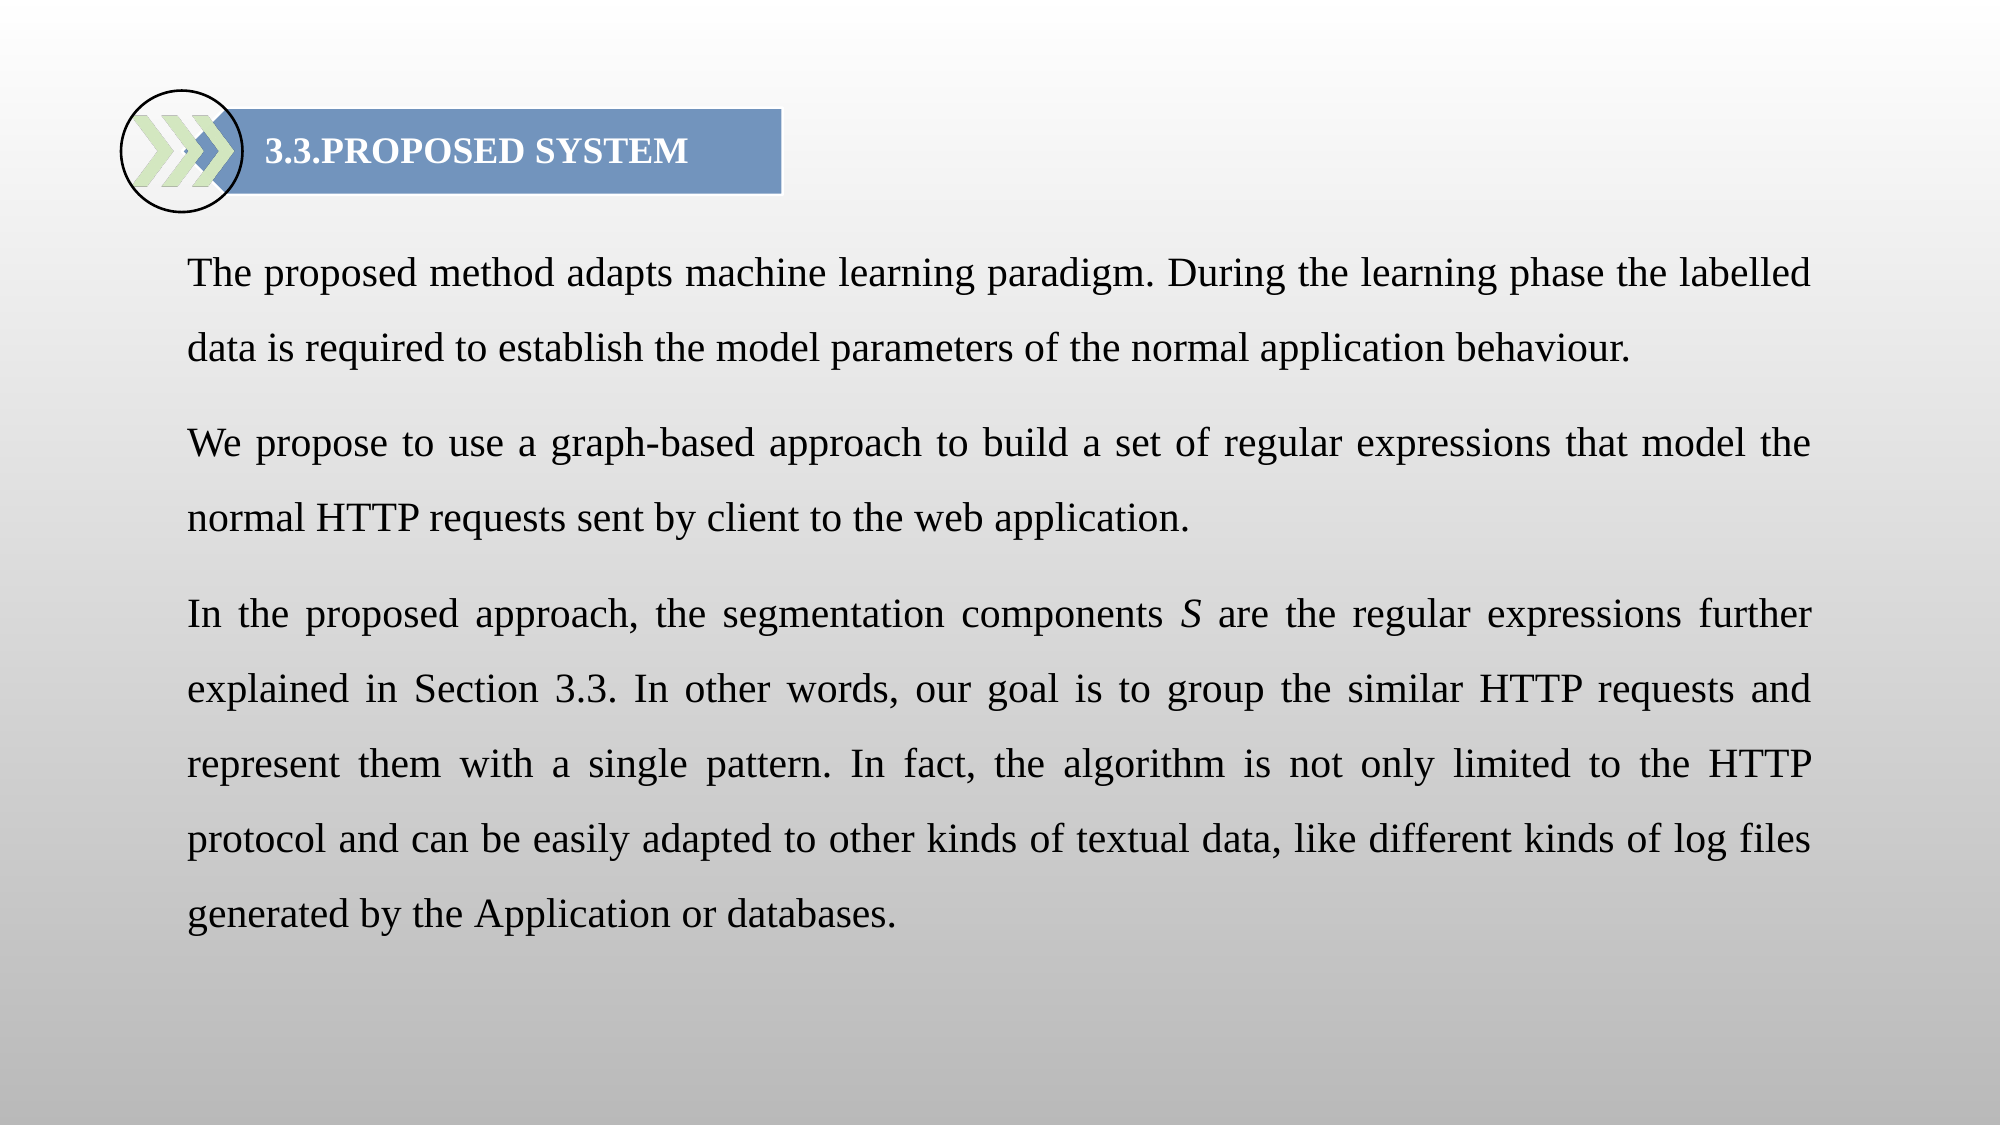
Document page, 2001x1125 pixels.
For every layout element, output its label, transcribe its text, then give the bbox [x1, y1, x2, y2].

text_box The proposed method adapts machine learning paradigm. During the learning phase the labelled data is required to establish the model parameters of the normal application behaviour. We propose to use a graph-based approach to build a set of regular expressions that model the normal HTTP requests sent by client to the web application. In the proposed approach, the segmentation components S are the regular expressions further explained in Section 3.3. In other words, our goal is to group the similar HTTP requests and represent them with a single pattern. In fact, the algorithm is not only limited to the HTTP protocol and can be easily adapted to other kinds of textual data, like different kinds of log files generated by the Application or databases. [172, 212, 1828, 1010]
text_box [0, 90, 904, 213]
